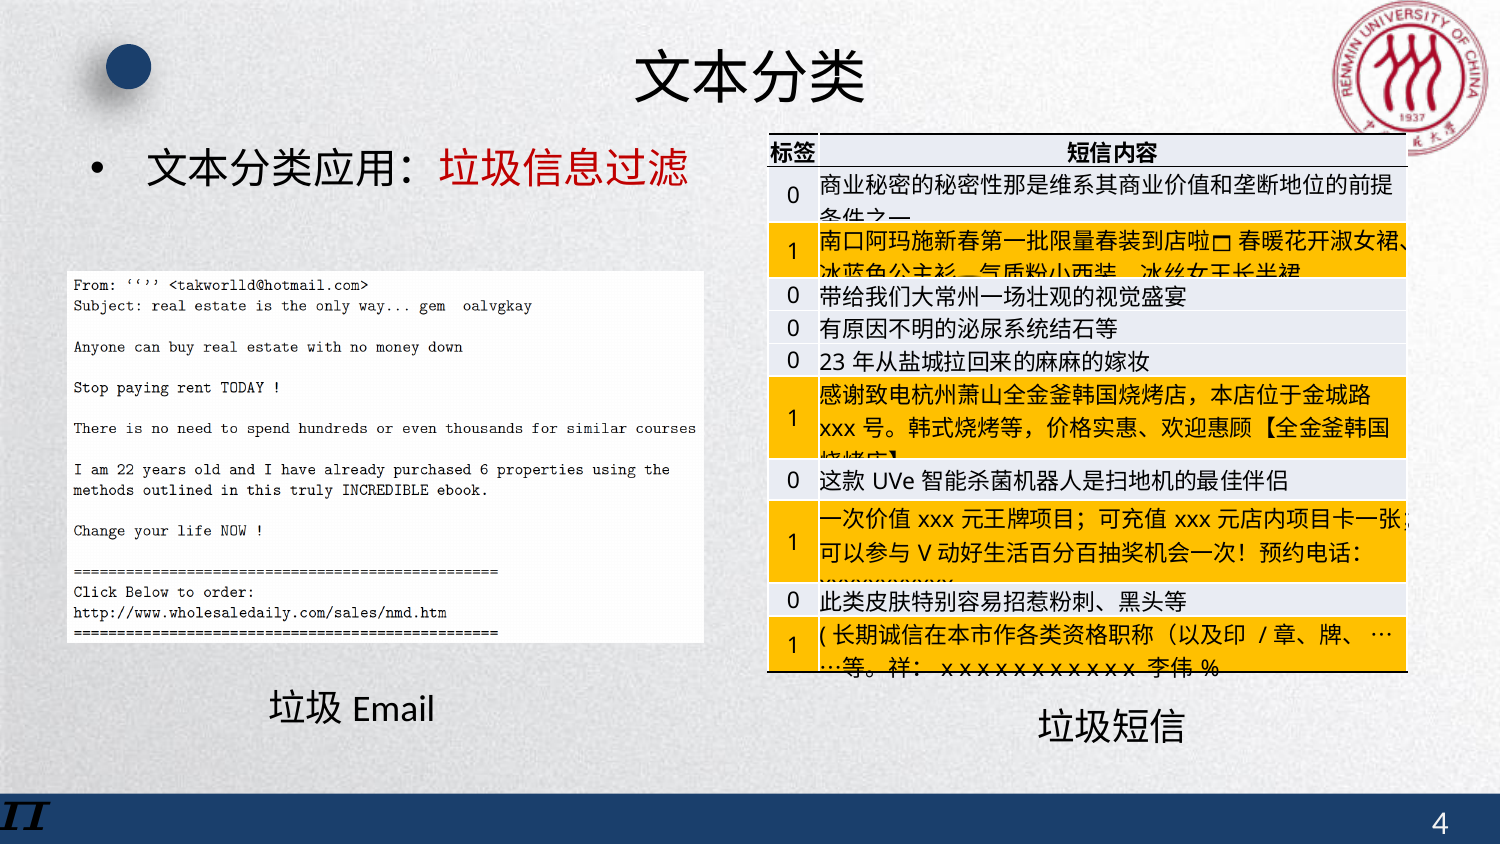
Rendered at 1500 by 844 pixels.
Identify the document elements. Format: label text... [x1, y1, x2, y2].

title 文本分类 [75, 33, 1425, 116]
table_header 短信内容 [820, 135, 1406, 166]
table_header 标签 [769, 135, 818, 166]
table_cell 0 [769, 584, 818, 615]
table_cell 感谢致电杭州萧山全金釜韩国烧烤店，本店位于金城路xxx号。韩式烧烤等，价格实惠、欢迎惠顾【全金釜韩国烧烤店】 [820, 377, 1406, 458]
table_cell 带给我们大常州一场壮观的视觉盛宴 [820, 279, 1406, 310]
table_cell 1 [769, 377, 818, 458]
table_cell 0 [769, 279, 818, 310]
table_cell 1 [769, 617, 818, 671]
list 文本分类应用：垃圾信息过滤 [75, 134, 1425, 781]
table_cell 此类皮肤特别容易招惹粉刺、黑头等 [820, 584, 1406, 615]
table_cell 一次价值xxx元王牌项目；可充值xxx元店内项目卡一张；可以参与V动好生活百分百抽奖机会一次！预约电话：xxxxxxxxxxx [820, 501, 1406, 582]
table_cell 南口阿玛施新春第一批限量春装到店啦 春暖花开淑女裙、冰蓝色公主衫气质粉小西装、冰丝女王长半裙 [820, 223, 1406, 277]
table_cell 1 [769, 223, 818, 277]
table_cell 0 [769, 460, 818, 499]
picture [0, 0, 1500, 793]
table_cell (长期诚信在本市作各类资格职称（以及印 /章、牌、 ……等。祥：x x x x x x x x x x x 李伟% [820, 617, 1406, 671]
table_cell 这款UVe智能杀菌机器人是扫地机的最佳伴侣 [820, 460, 1406, 499]
table_cell 0 [769, 344, 818, 375]
text_box 垃圾Email [253, 676, 451, 736]
table_cell 1 [769, 501, 818, 582]
table_cell 0 [769, 311, 818, 343]
table_cell 23年从盐城拉回来的麻麻的嫁妆 [820, 344, 1406, 375]
table_cell 商业秘密的秘密性那是维系其商业价值和垄断地位的前提条件之一 [820, 167, 1406, 221]
table_cell 0 [769, 167, 818, 221]
text_box 垃圾短信 [1022, 695, 1203, 756]
table_cell 有原因不明的泌尿系统结石等 [820, 311, 1406, 343]
